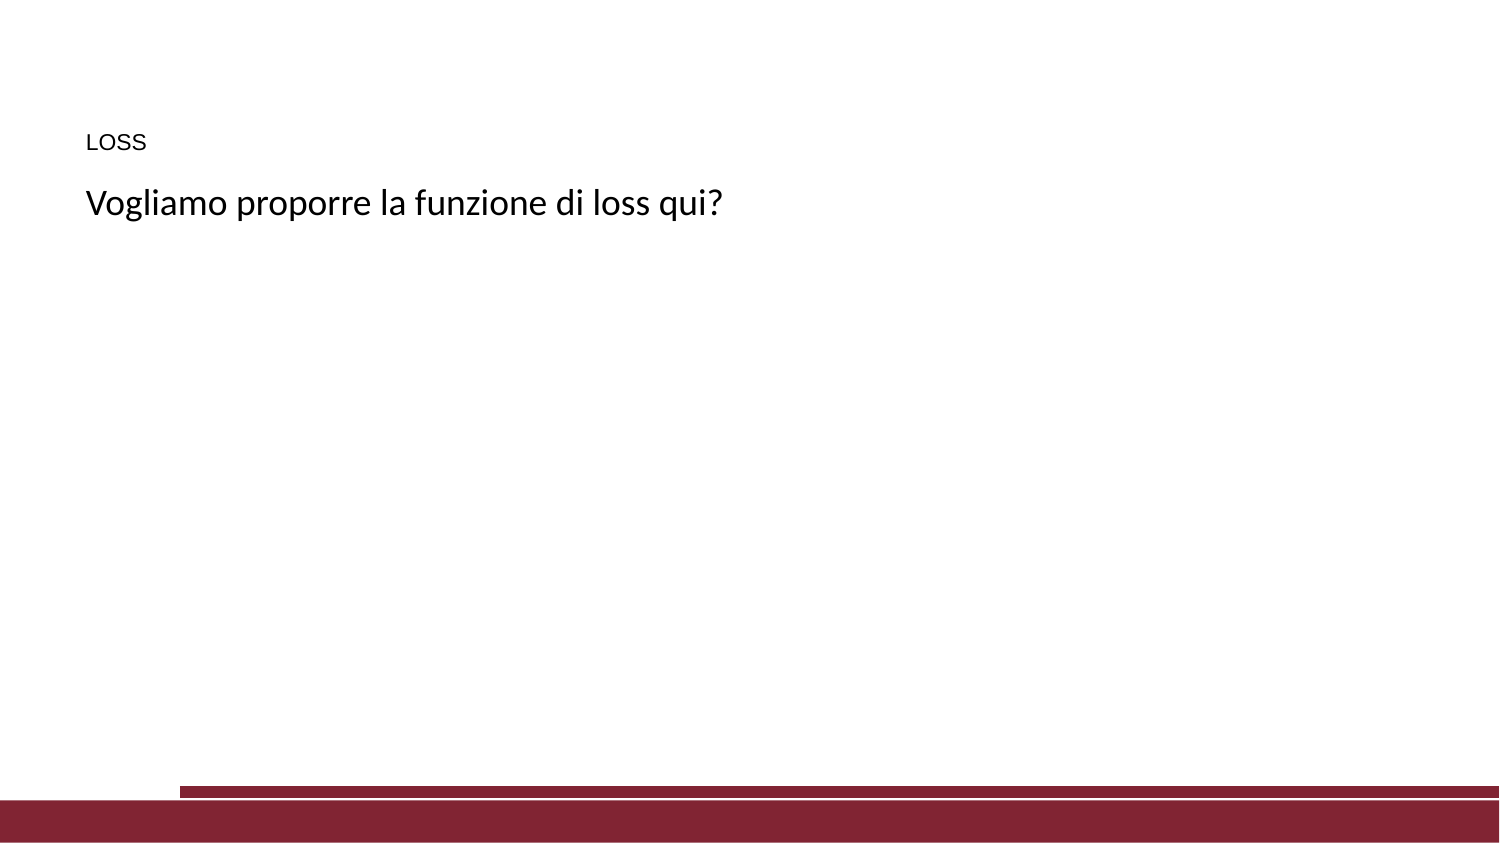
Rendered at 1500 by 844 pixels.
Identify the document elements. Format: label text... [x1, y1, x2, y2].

title LOSS [85, 127, 1410, 156]
list Vogliamo proporre la funzione di loss qui? [85, 178, 1415, 224]
